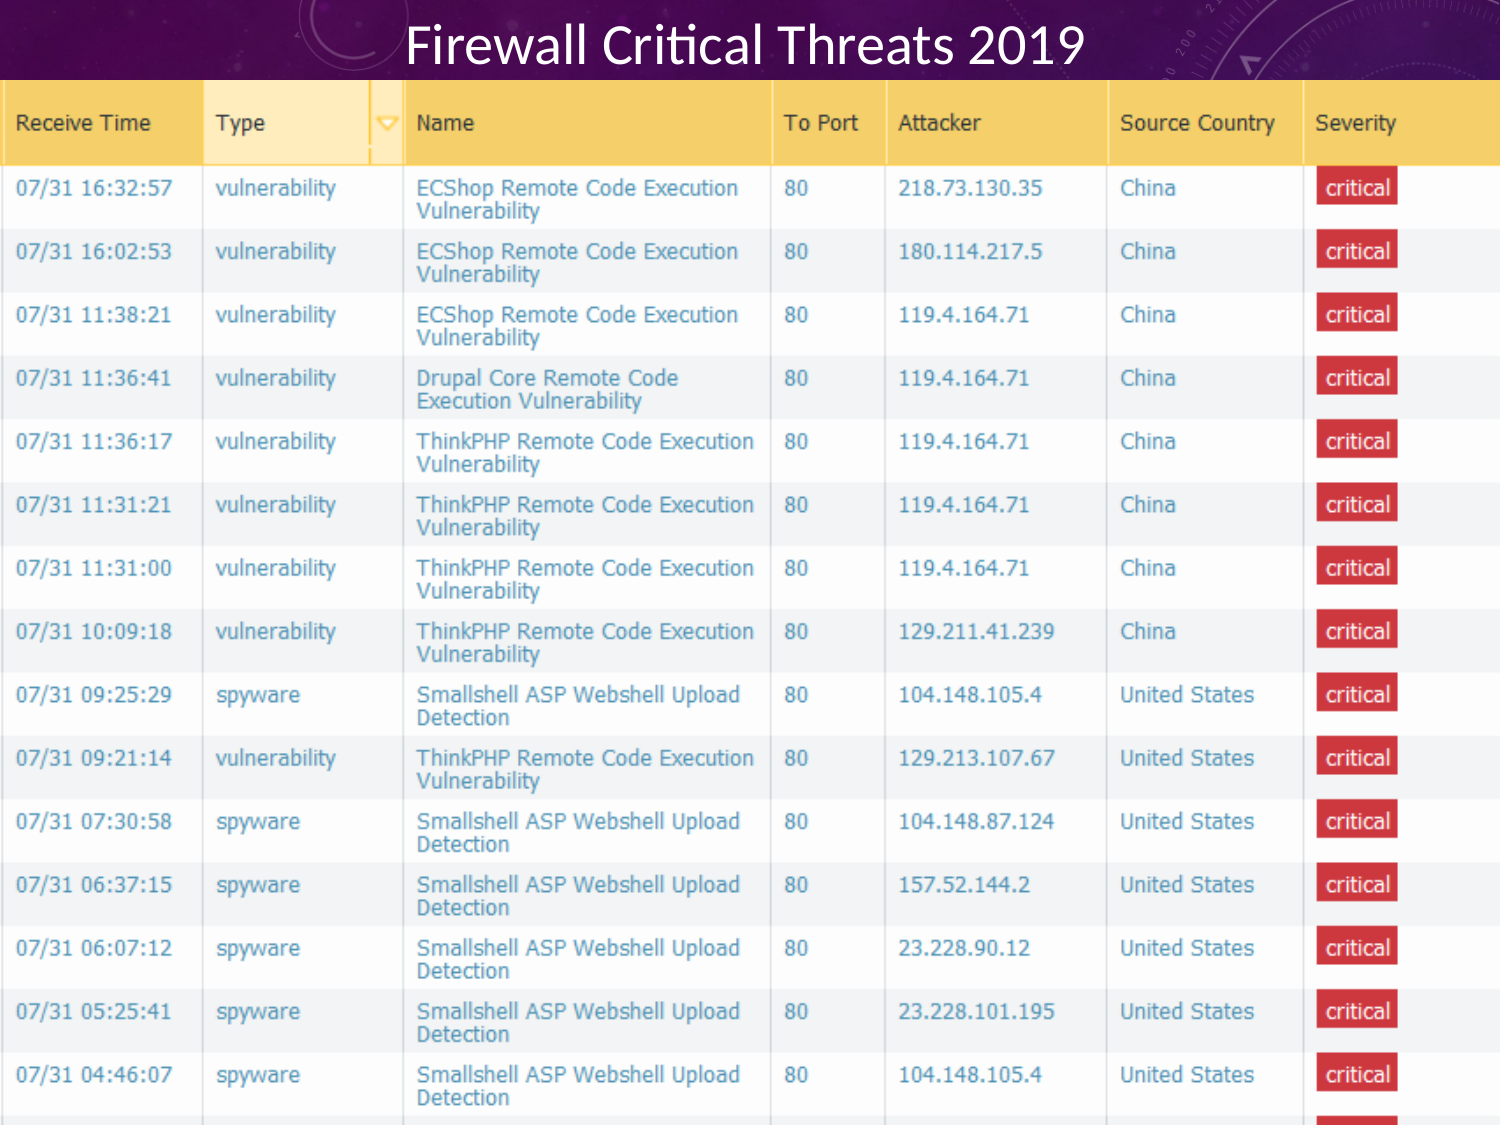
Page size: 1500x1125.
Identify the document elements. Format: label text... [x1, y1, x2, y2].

picture [0, 0, 1500, 1125]
text_box Firewall Critical Threats 2019 [390, 0, 1101, 80]
